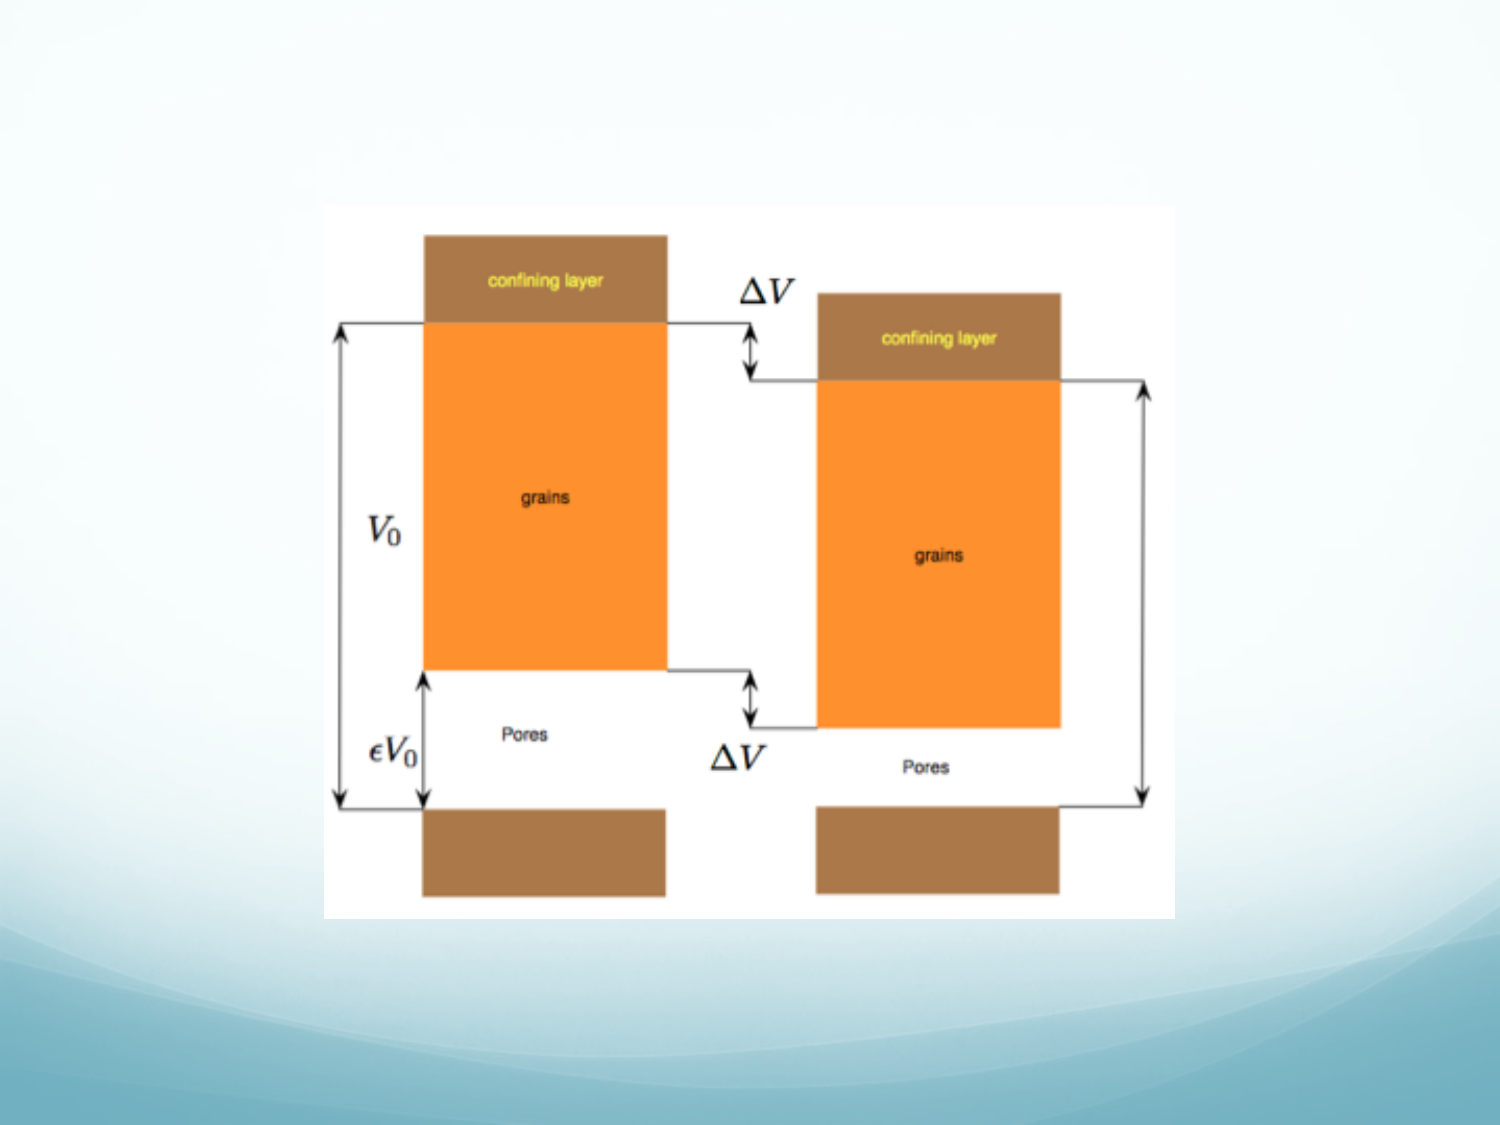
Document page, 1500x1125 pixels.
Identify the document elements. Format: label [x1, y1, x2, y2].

picture [324, 205, 1176, 920]
